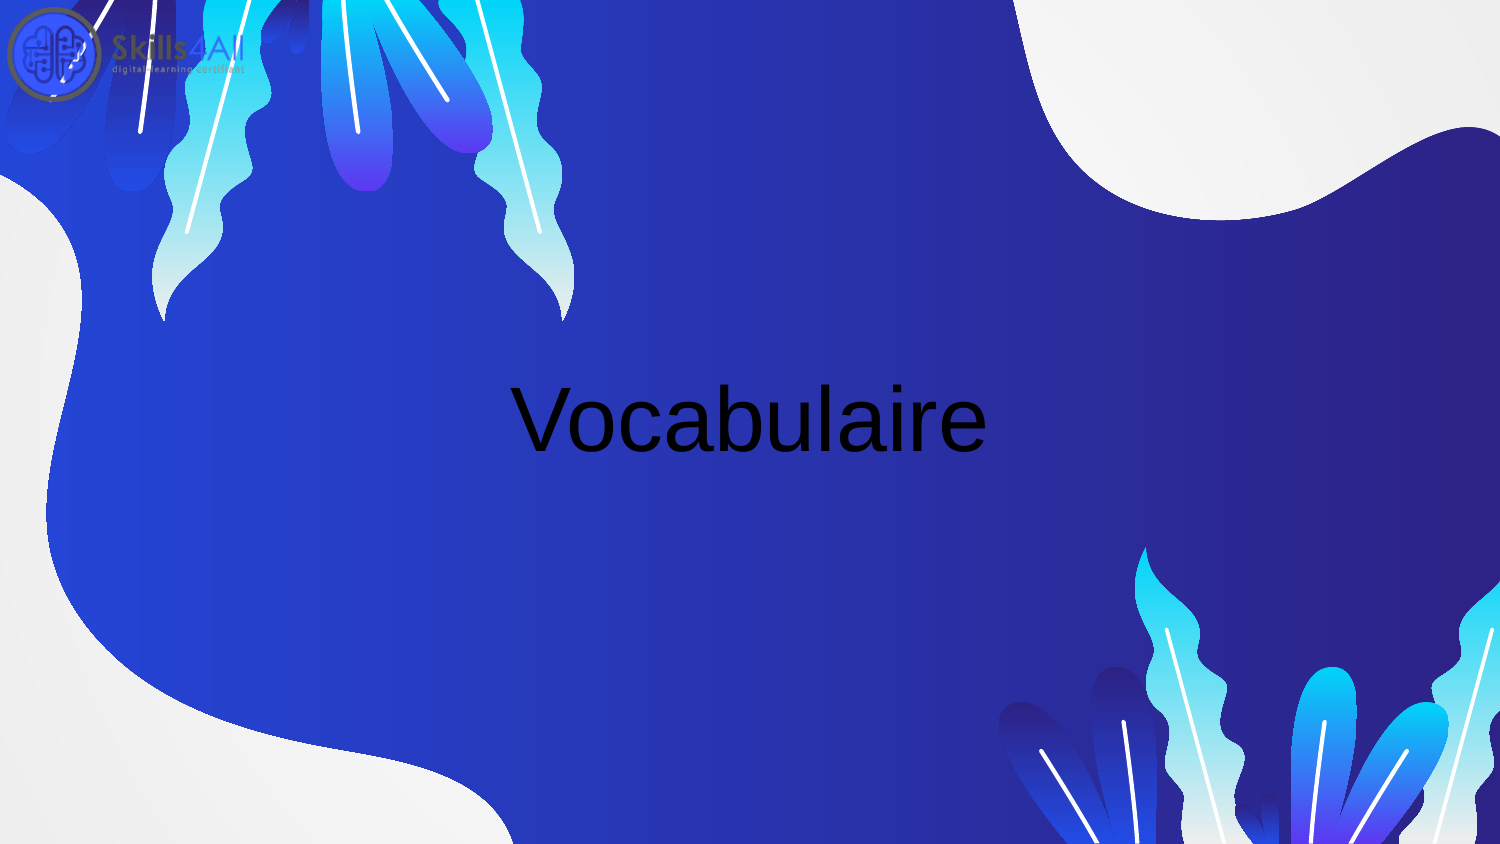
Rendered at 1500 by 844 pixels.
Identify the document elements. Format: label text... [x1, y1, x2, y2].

title Vocabulaire [75, 351, 1425, 493]
picture [7, 7, 244, 102]
